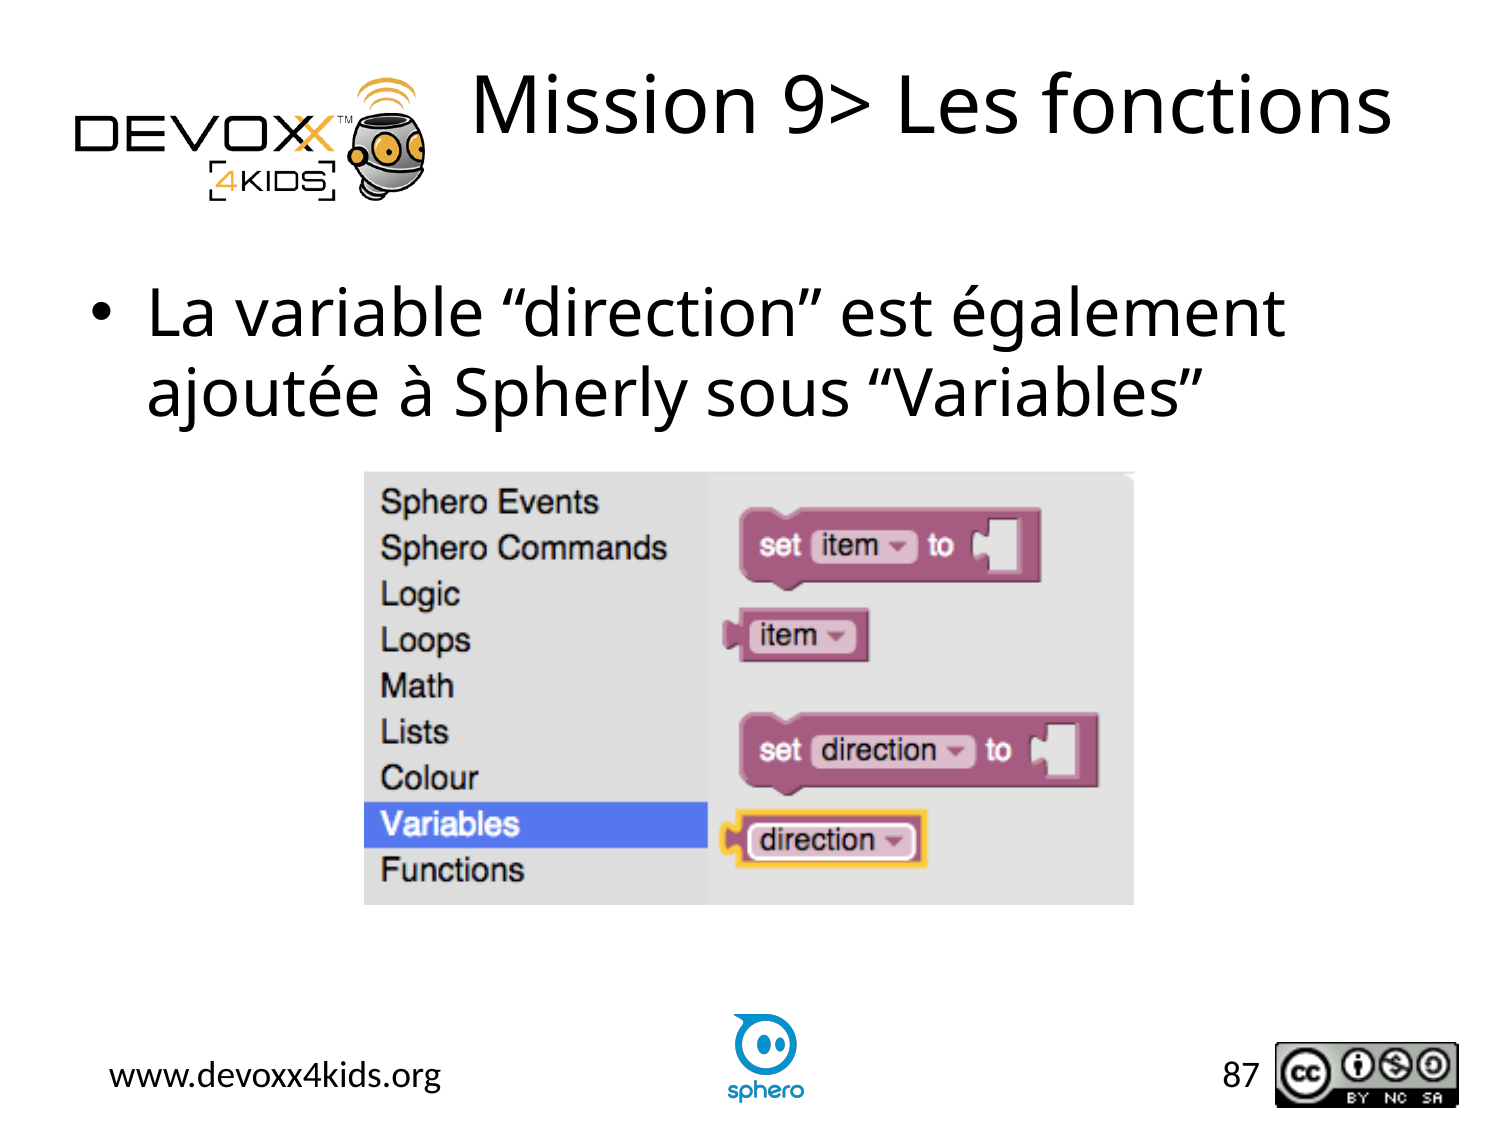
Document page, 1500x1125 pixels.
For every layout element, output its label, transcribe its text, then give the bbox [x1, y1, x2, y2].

title Mission 9> Les fonctions [439, 45, 1425, 233]
picture [728, 1096, 739, 1103]
picture [75, 77, 425, 201]
picture [743, 1088, 749, 1095]
picture [794, 1088, 801, 1095]
picture [364, 468, 1134, 905]
picture [728, 1014, 804, 1103]
slide_number 87 [1074, 1042, 1275, 1103]
list La variable “direction” est également ajoutée à Spherly sous “Variables” [75, 262, 1425, 452]
picture [743, 1021, 789, 1068]
picture [1275, 1042, 1459, 1108]
